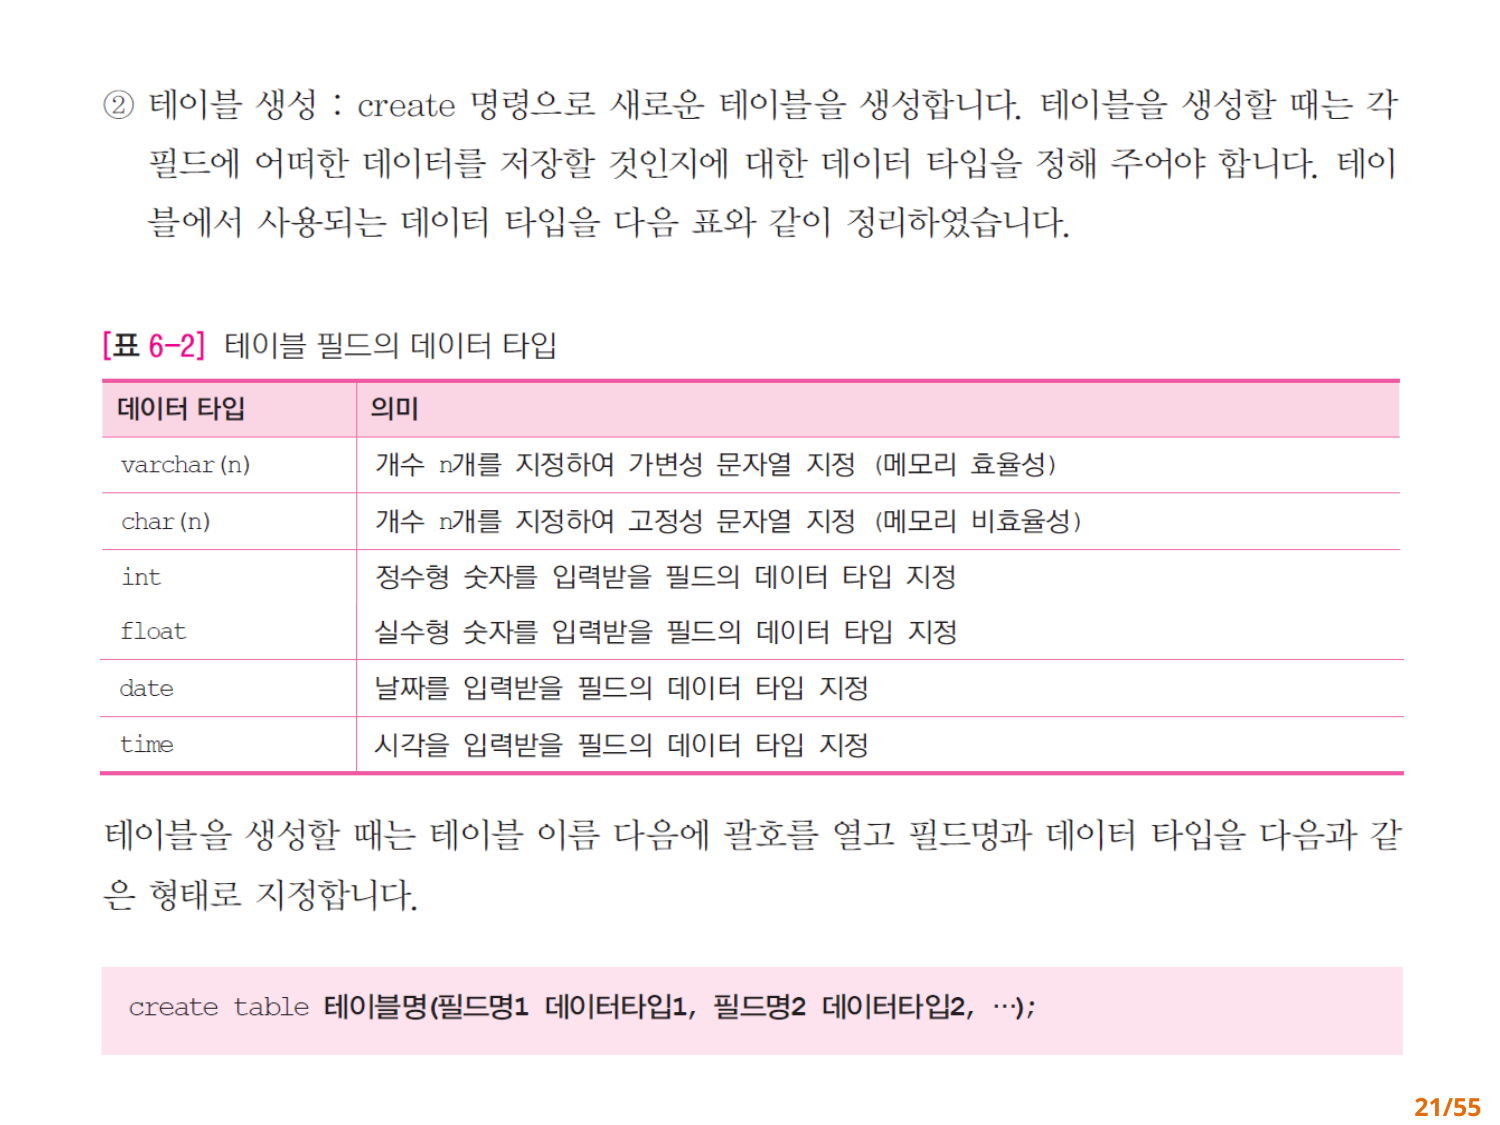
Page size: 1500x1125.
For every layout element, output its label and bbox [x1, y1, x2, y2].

text_box [81, 77, 1419, 1068]
